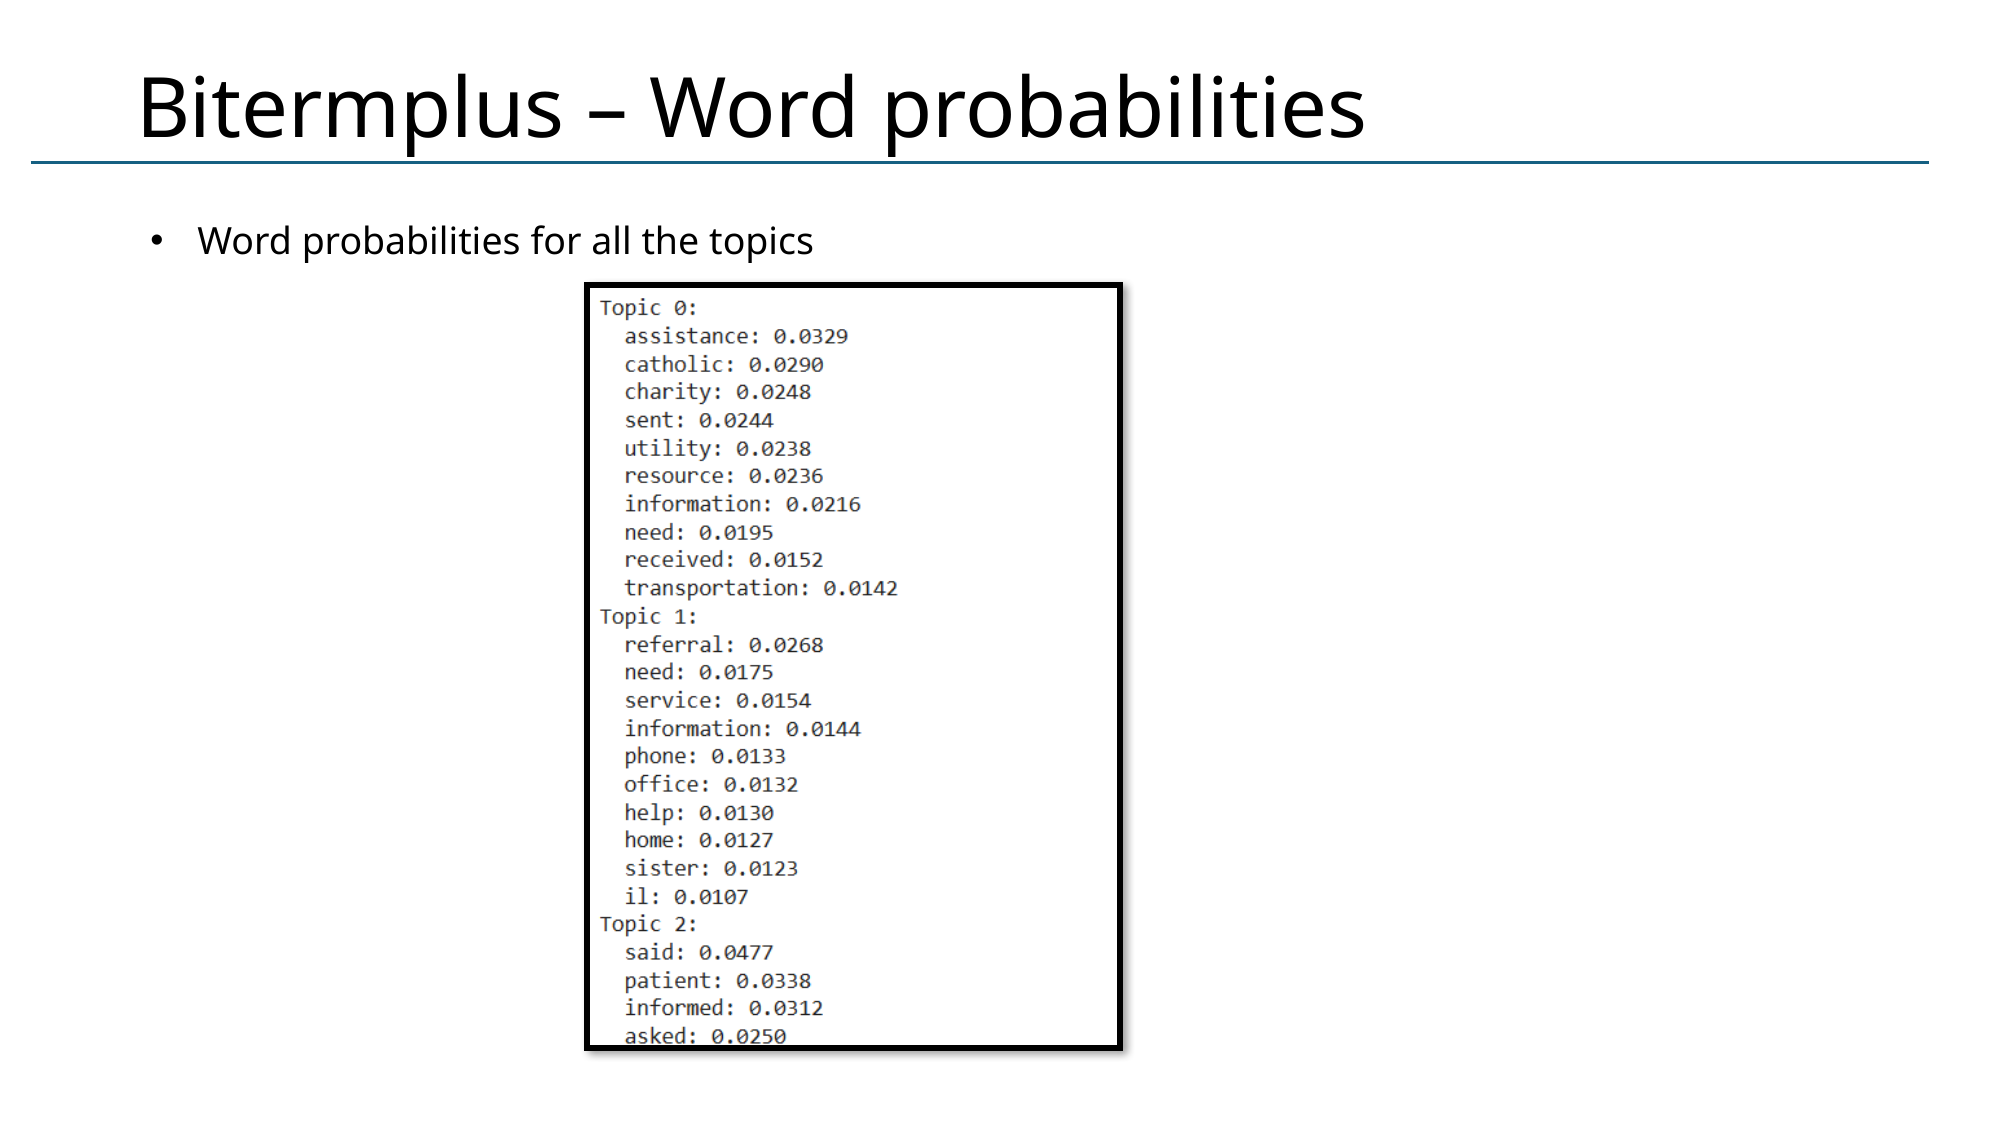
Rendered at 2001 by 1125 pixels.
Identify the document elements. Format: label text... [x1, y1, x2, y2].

text_box Word probabilities for all the topics [135, 187, 1912, 270]
picture [589, 287, 1118, 1046]
title Bitermplus – Word probabilities [120, 16, 1912, 161]
